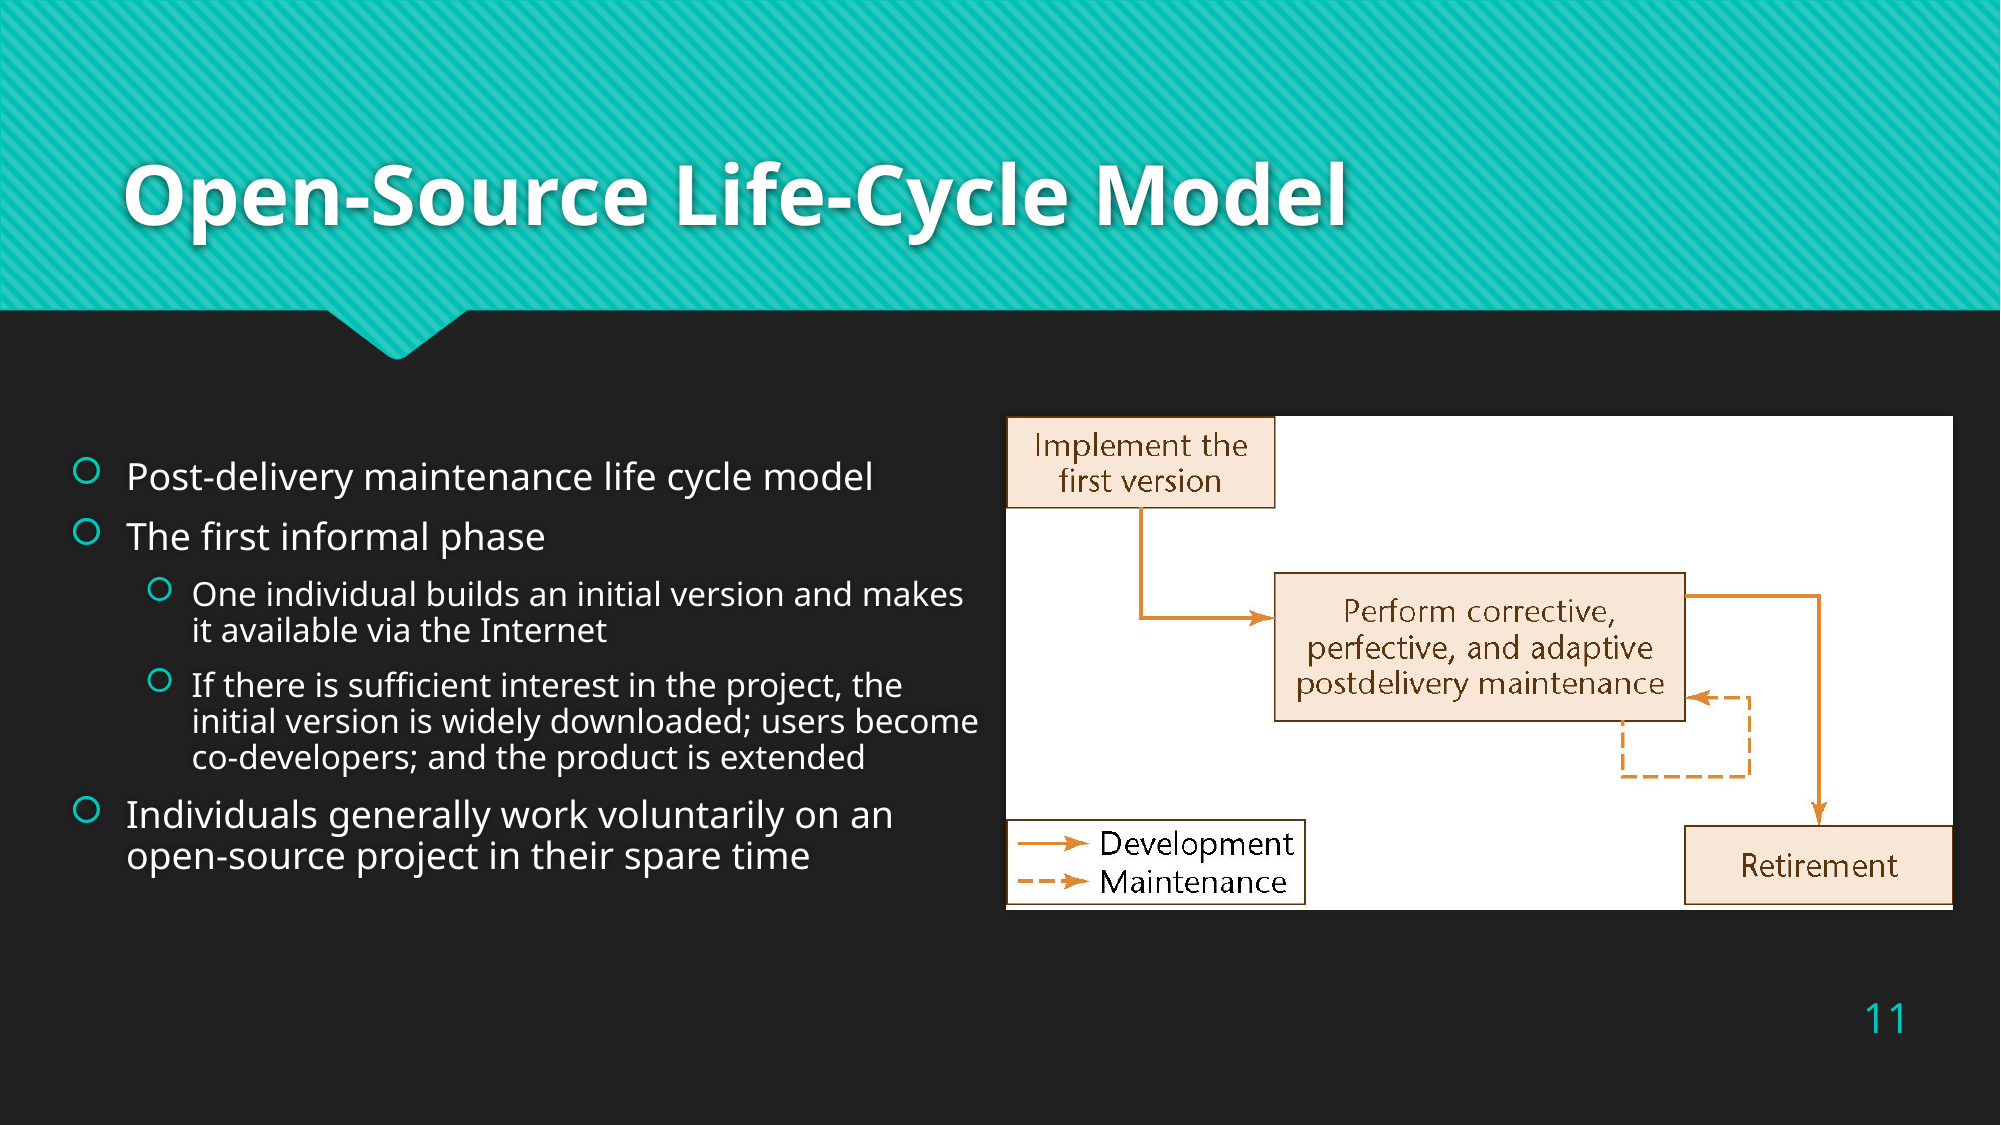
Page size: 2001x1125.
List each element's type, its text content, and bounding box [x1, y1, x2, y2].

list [1005, 415, 1954, 911]
text_box Post-delivery maintenance life cycle model The first informal phase One individual builds an initial version and makes it available via the Internet If there is sufficient interest in the project, the initial version is widely downloaded; users become co-developers; and the product is extended Individuals generally work voluntarily on an open-source project in their spare time [54, 217, 1006, 1118]
slide_number 11 [1751, 970, 1926, 1051]
title Open-Source Life-Cycle Model [106, 62, 1675, 250]
